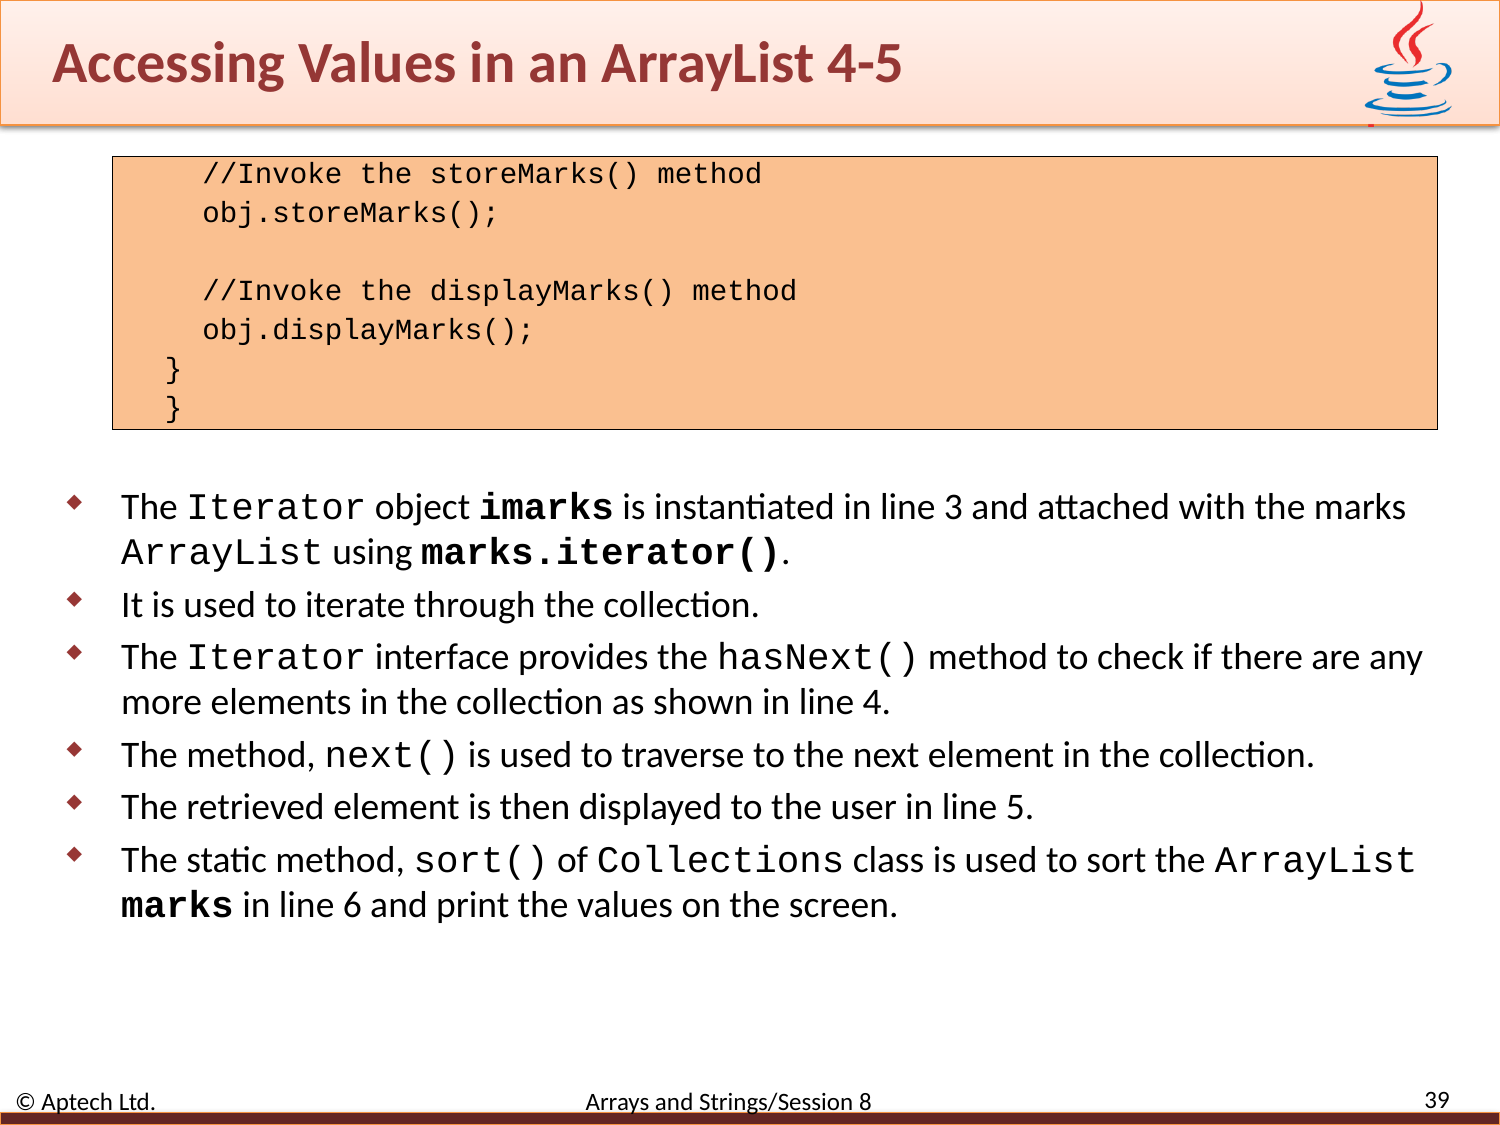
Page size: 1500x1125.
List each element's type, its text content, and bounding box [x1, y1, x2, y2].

footer © Aptech Ltd. Arrays and Strings/Session 8 [0, 1087, 1325, 1113]
slide_number 39 [1337, 1084, 1465, 1113]
text_box //Invoke the storeMarks() method obj.storeMarks(); //Invoke the displayMarks() method obj.displayMarks(); } } [112, 156, 1438, 430]
picture [1362, 0, 1454, 127]
title Accessing Values in an ArrayList 4-5 [37, 24, 1288, 93]
list The Iterator object imarks is instantiated in line 3 and attached with the marks ArrayList using marks.iterator(). It is used to iterate through the collection. The Iterator interface provides the hasNext() method to check if there are any more elements in the collection as shown in line 4. The method, next() is used to traverse to the next element in the collection. The retrieved element is then displayed to the user in line 5. The static method, sort() of Collections class is used to sort the ArrayList marks in line 6 and print the values on the screen. [49, 474, 1463, 1001]
